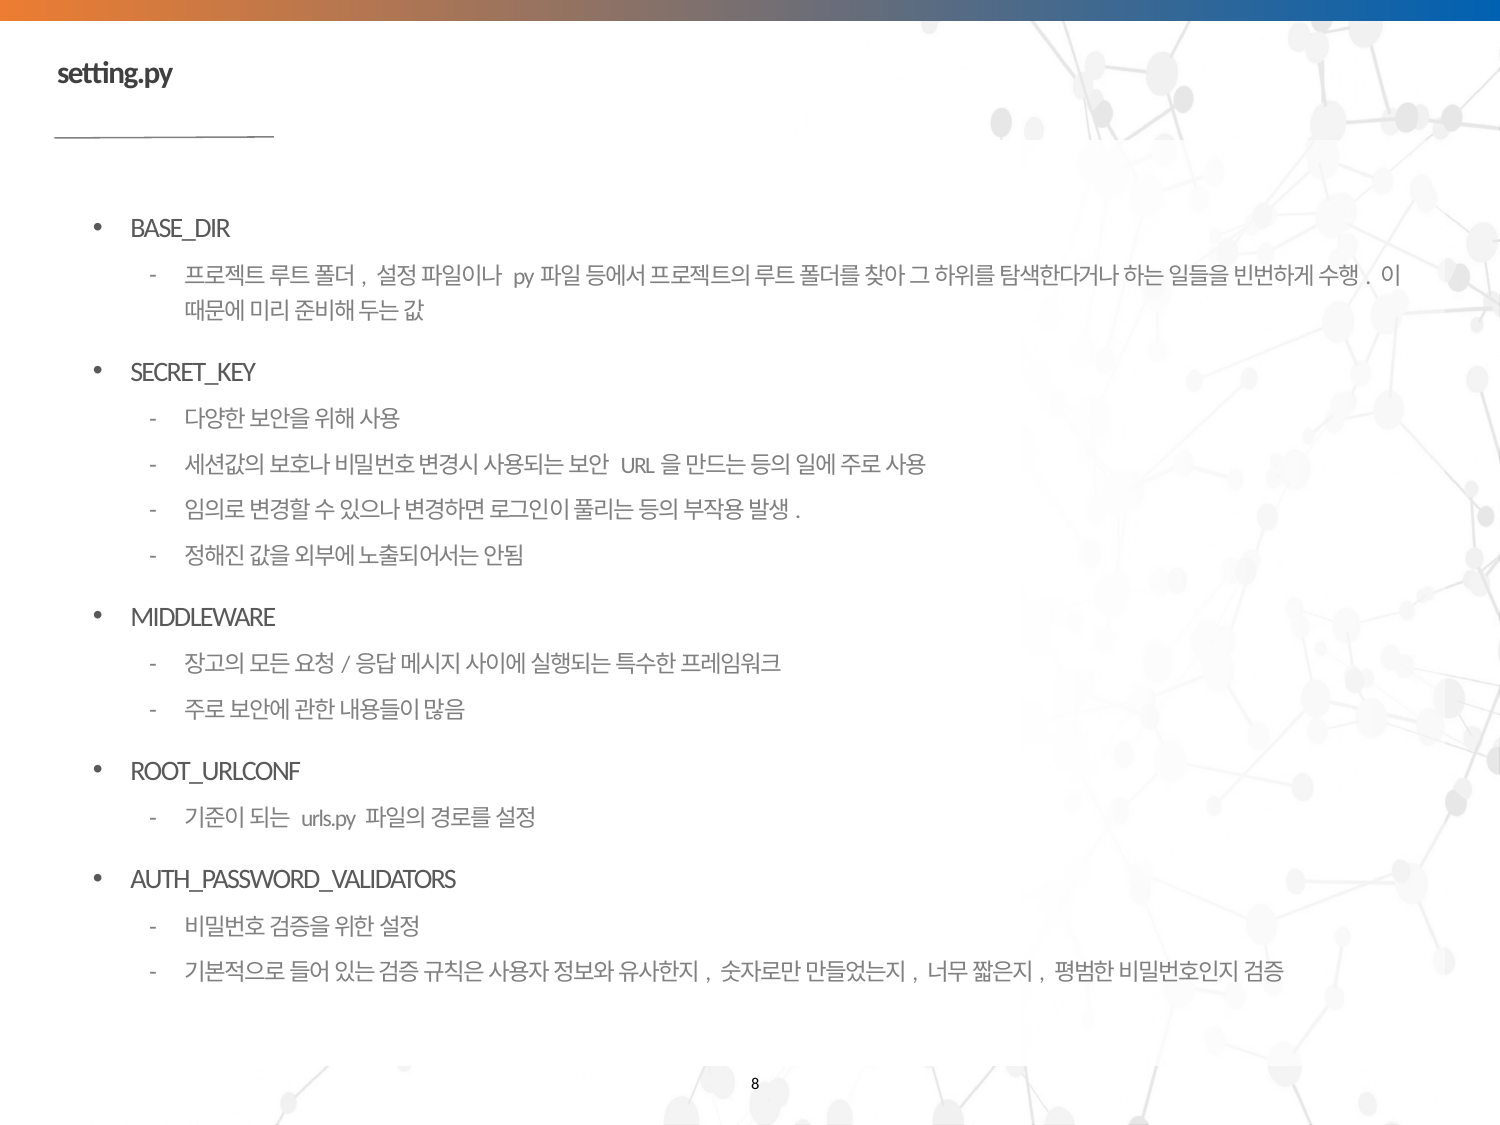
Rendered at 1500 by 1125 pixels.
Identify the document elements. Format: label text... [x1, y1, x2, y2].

slide_number 8 [586, 1065, 925, 1125]
title setting.py [42, 49, 872, 117]
list BASE_DIR 프로젝트 루트 폴더, 설정 파일이나 py파일 등에서 프로젝트의 루트 폴더를 찾아 그 하위를 탐색한다거나 하는 일들을 빈번하게 수행. 이 때문에 미리 준비해 두는 값 SECRET_KEY 다양한 보안을 위해 사용 세션값의 보호나 비밀번호 변경시 사용되는 보안 URL을 만드는 등의 일에 주로 사용 임의로 변경할 수 있으나 변경하면 로그인이 풀리는 등의 부작용 발생. 정해진 값을 외부에 노출되어서는 안됨 MIDDLEWARE 장고의 모든 요청/응답 메시지 사이에 실행되는 특수한 프레임워크 주로 보안에 관한 내용들이 많음 ROOT_URLCONF 기준이 되는 urls.py 파일의 경로를 설정 AUTH_PASSWORD_VALIDATORS 비밀번호 검증을 위한 설정 기본적으로 들어 있는 검증 규칙은 사용자 정보와 유사한지, 숫자로만 만들었는지, 너무 짧은지, 평범한 비밀번호인지 검증 [78, 193, 1433, 1035]
